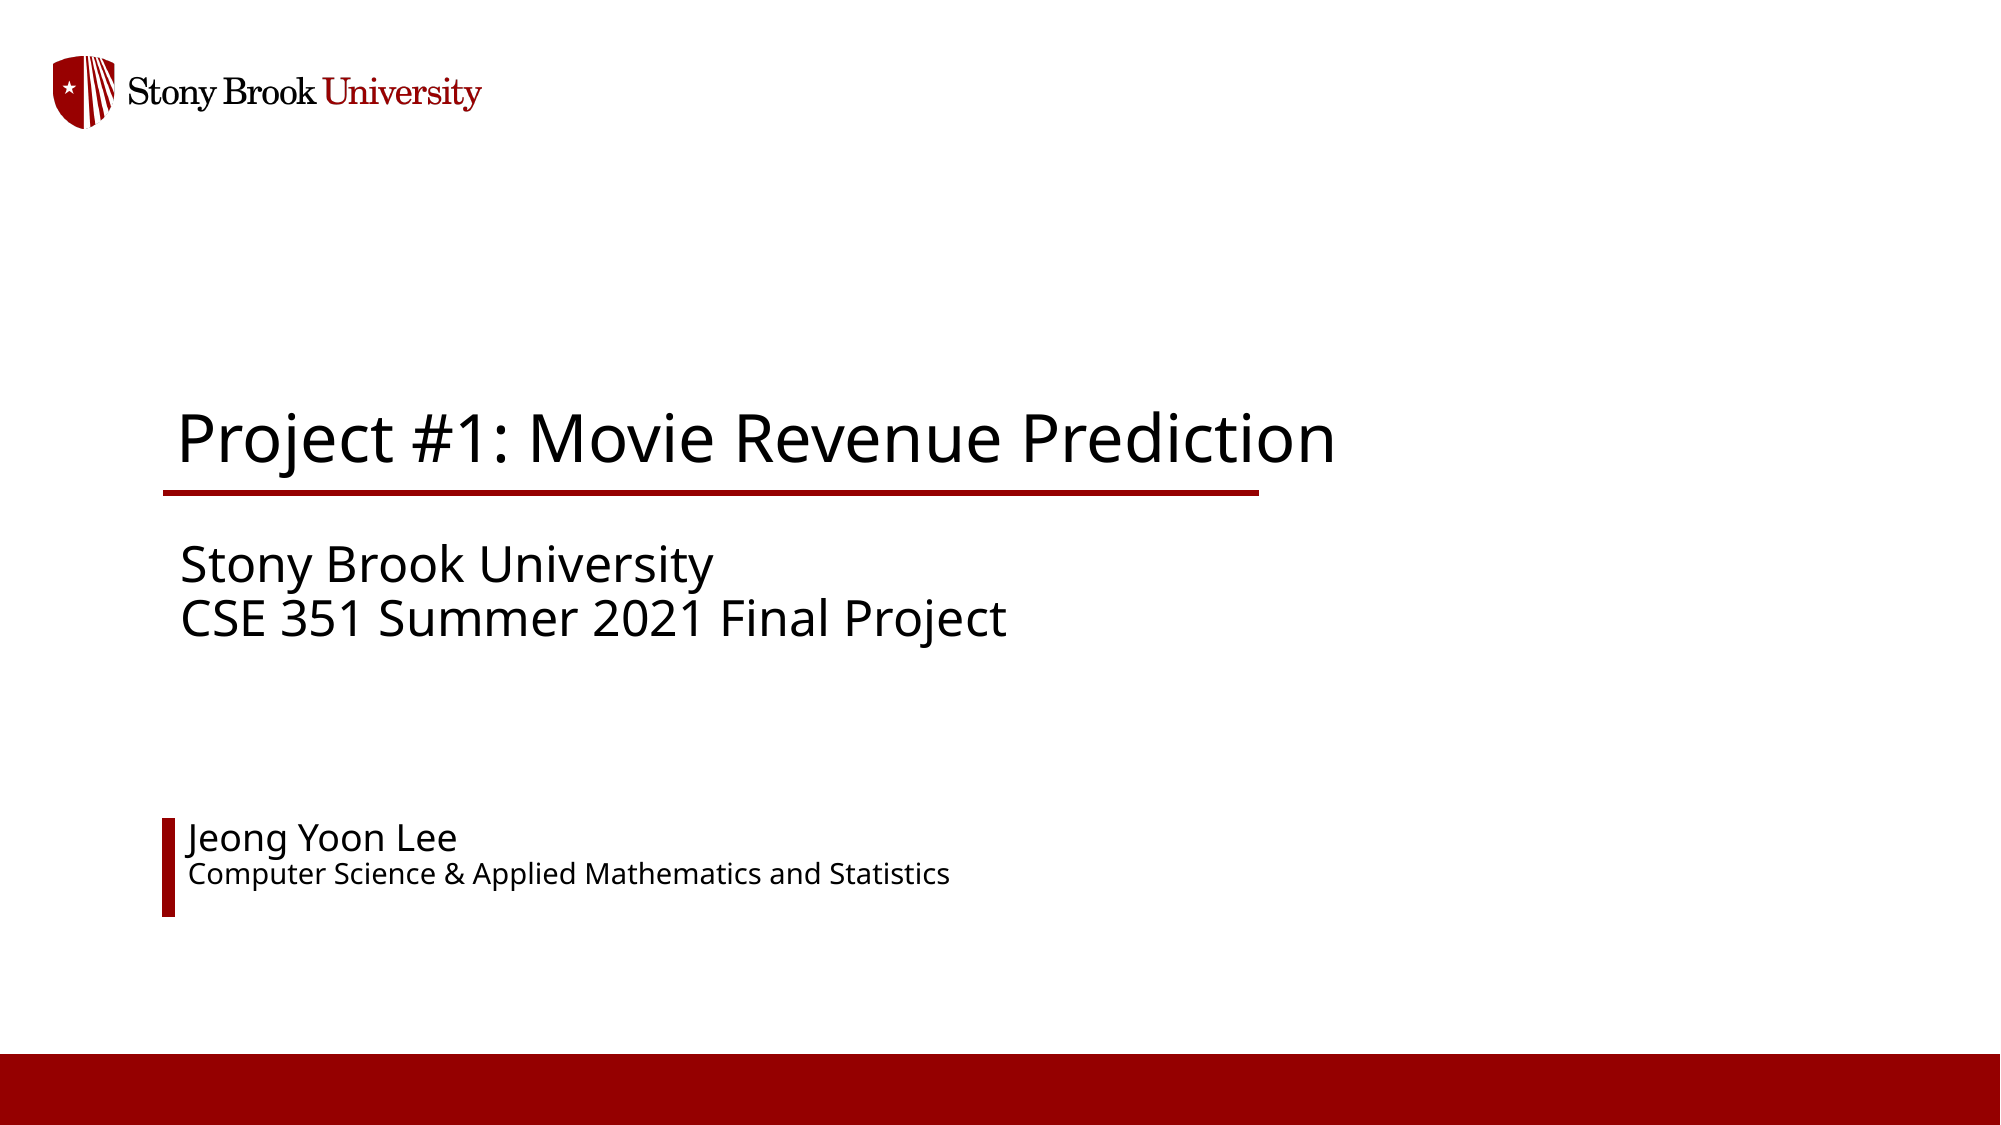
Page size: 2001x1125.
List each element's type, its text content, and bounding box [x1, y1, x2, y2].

text_box [0, 1053, 2000, 1125]
text_box Stony Brook University CSE 351 Summer 2021 Final Project [165, 484, 1891, 702]
picture [53, 56, 482, 129]
title Project #1: Movie Revenue Prediction [161, 332, 1887, 550]
text_box Jeong Yoon Lee Computer Science & Applied Mathematics and Statistics [172, 799, 1344, 911]
